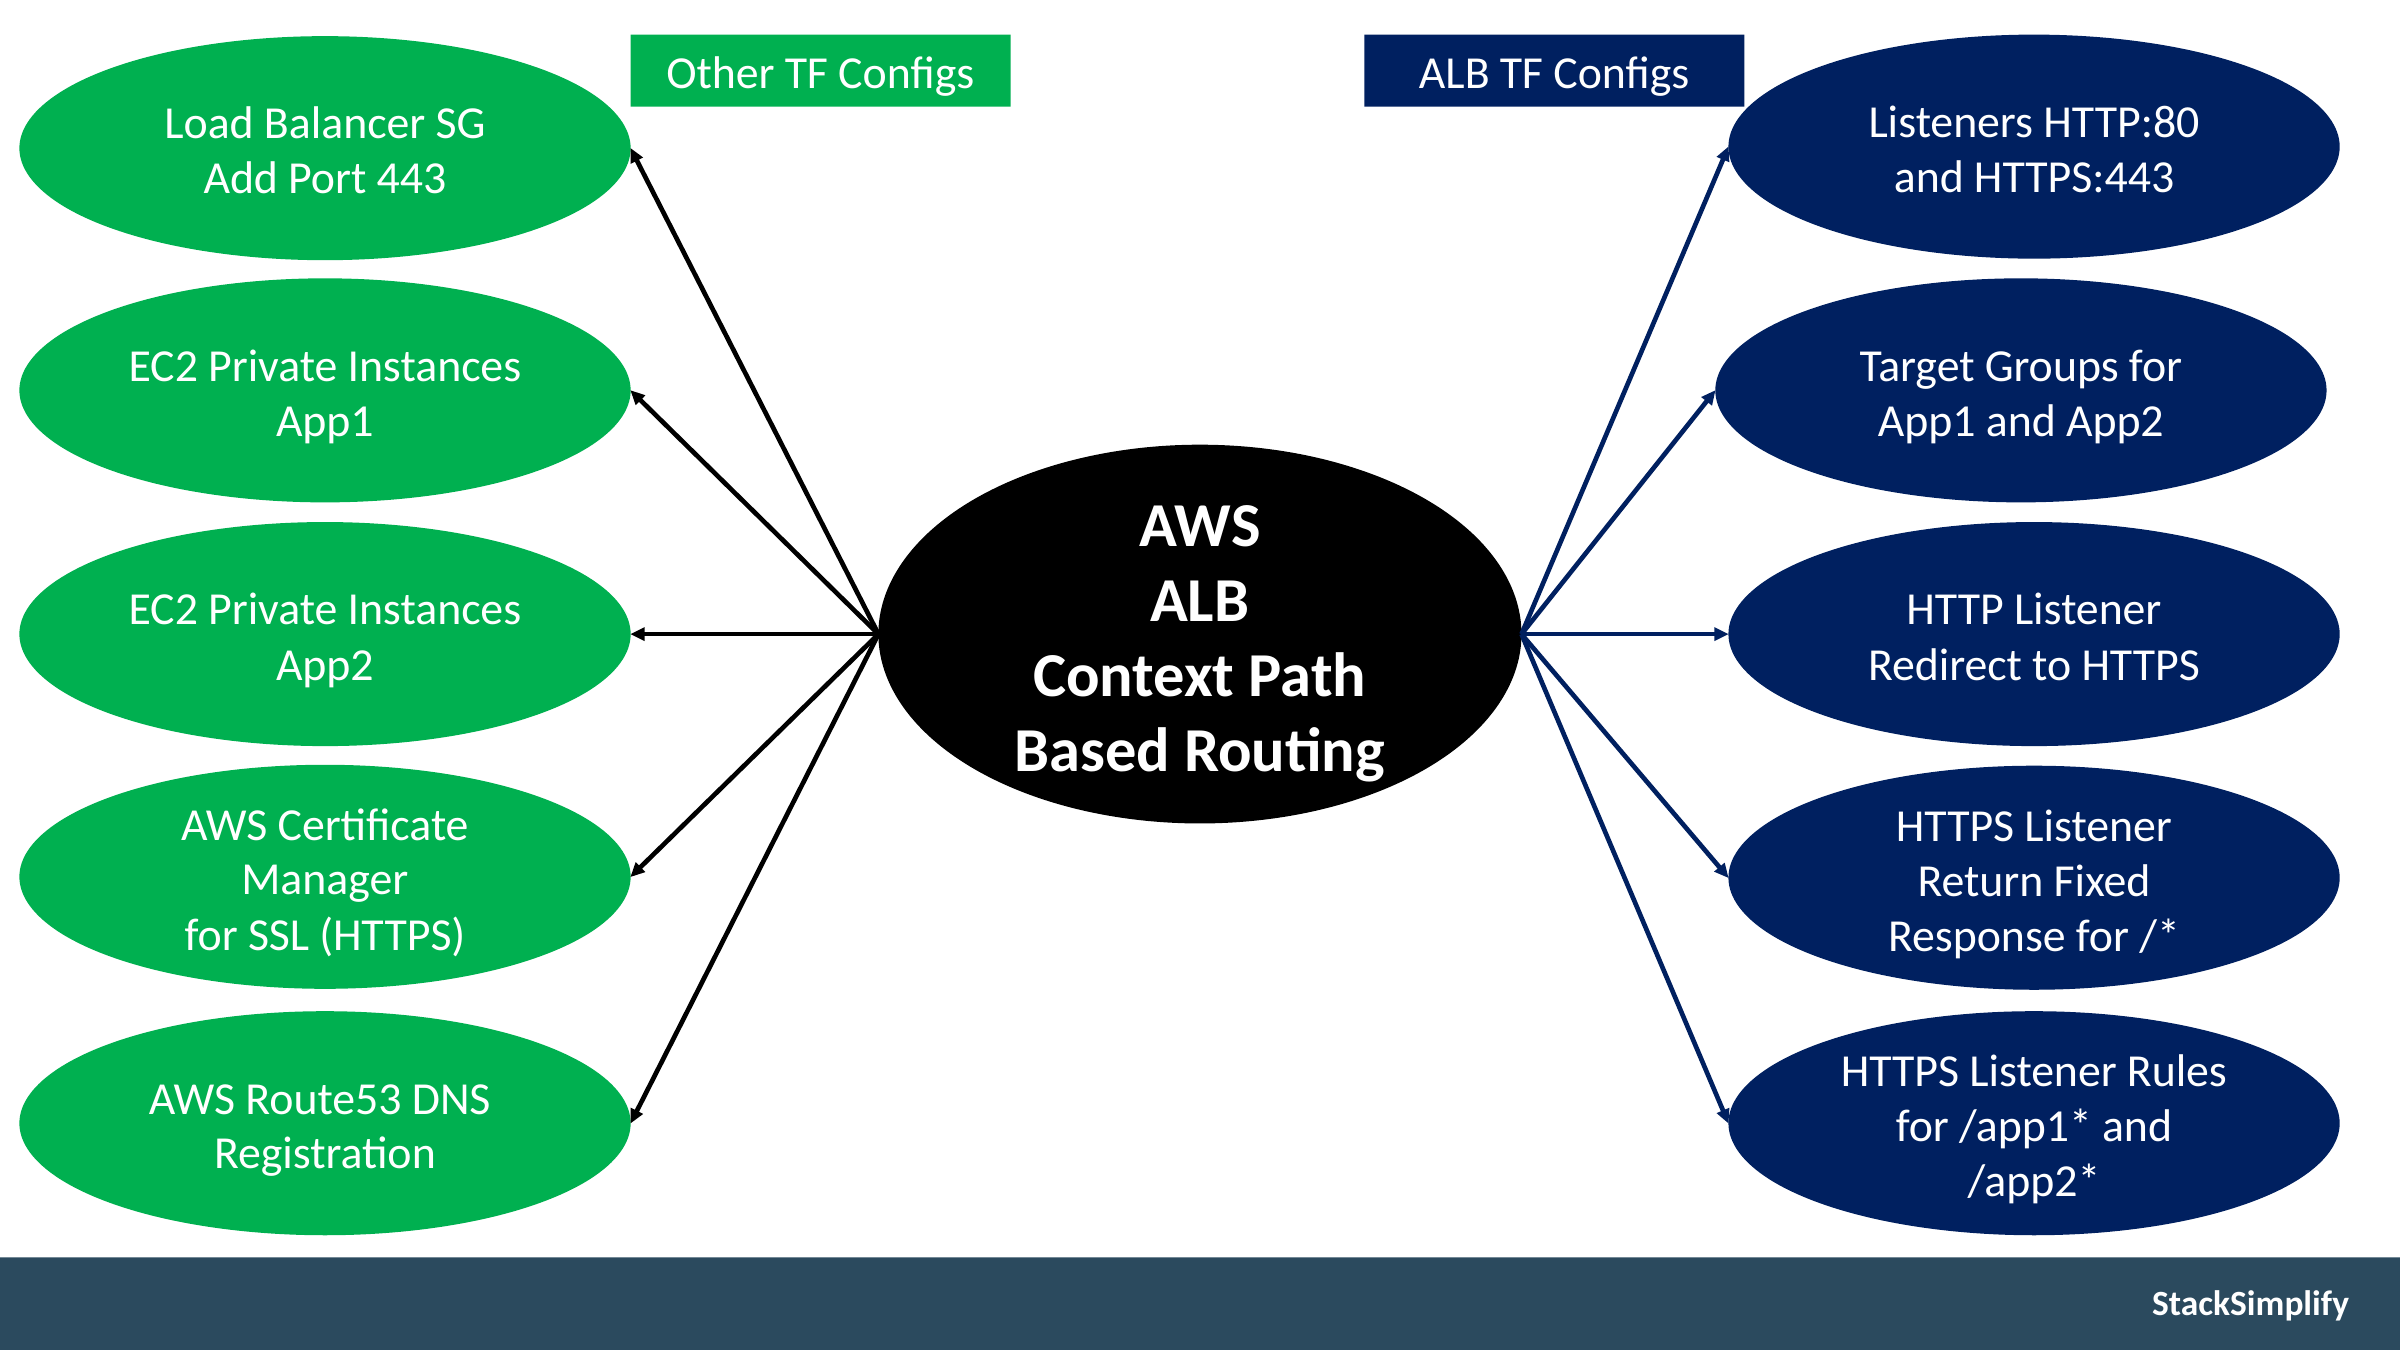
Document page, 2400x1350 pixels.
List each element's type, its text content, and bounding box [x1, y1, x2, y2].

text_box ALB TF Configs [1362, 33, 1746, 109]
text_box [1521, 633, 1729, 1124]
text_box HTTPS Listener Return Fixed Response for /* [1732, 763, 2342, 992]
text_box AWS Certificate Manager for SSL (HTTPS) [17, 762, 620, 991]
text_box Listeners HTTP:80 and HTTPS:443 [1727, 32, 2342, 261]
text_box AWS ALB Context Path Based Routing [883, 442, 1511, 826]
text_box AWS Route53 DNS Registration [17, 1009, 633, 1238]
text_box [630, 147, 879, 381]
text_box HTTPS Listener Rules for /app1* and /app2* [1726, 1009, 2342, 1238]
text_box HTTP Listener Redirect to HTTPS [1731, 519, 2342, 749]
text_box Target Groups for App1 and App2 [1732, 276, 2329, 505]
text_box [1521, 390, 1716, 620]
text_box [630, 390, 879, 622]
text_box Load Balancer SG Add Port 443 [17, 34, 632, 263]
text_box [1521, 146, 1729, 622]
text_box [630, 633, 879, 1124]
text_box EC2 Private Instances App1 [17, 276, 620, 505]
text_box Other TF Configs [629, 33, 1013, 109]
text_box EC2 Private Instances App2 [17, 519, 620, 749]
